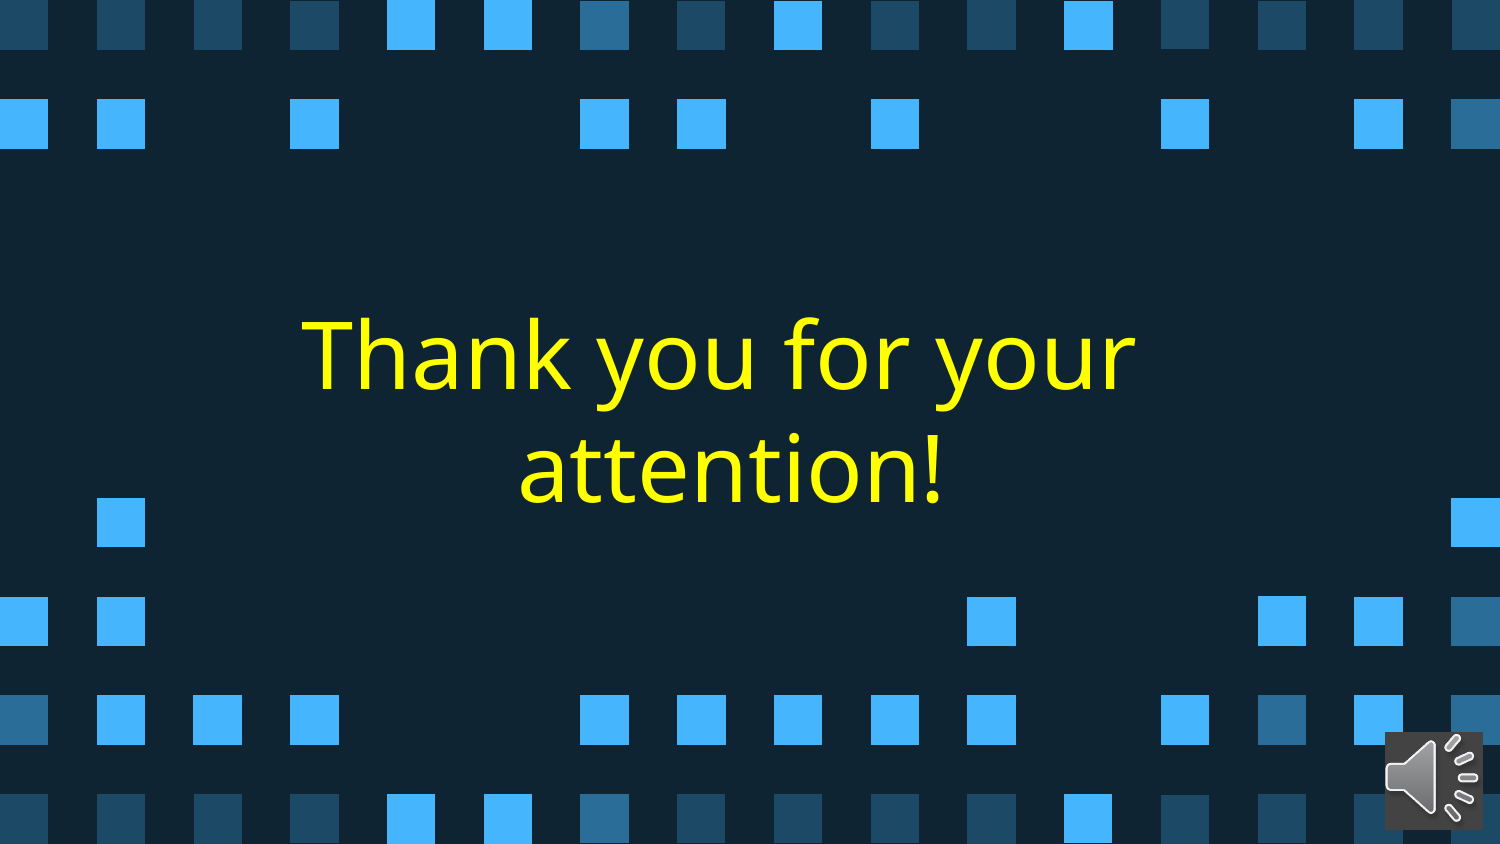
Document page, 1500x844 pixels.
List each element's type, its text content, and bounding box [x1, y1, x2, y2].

title Thank you for your attention! [79, 319, 1385, 497]
picture [1383, 730, 1485, 832]
